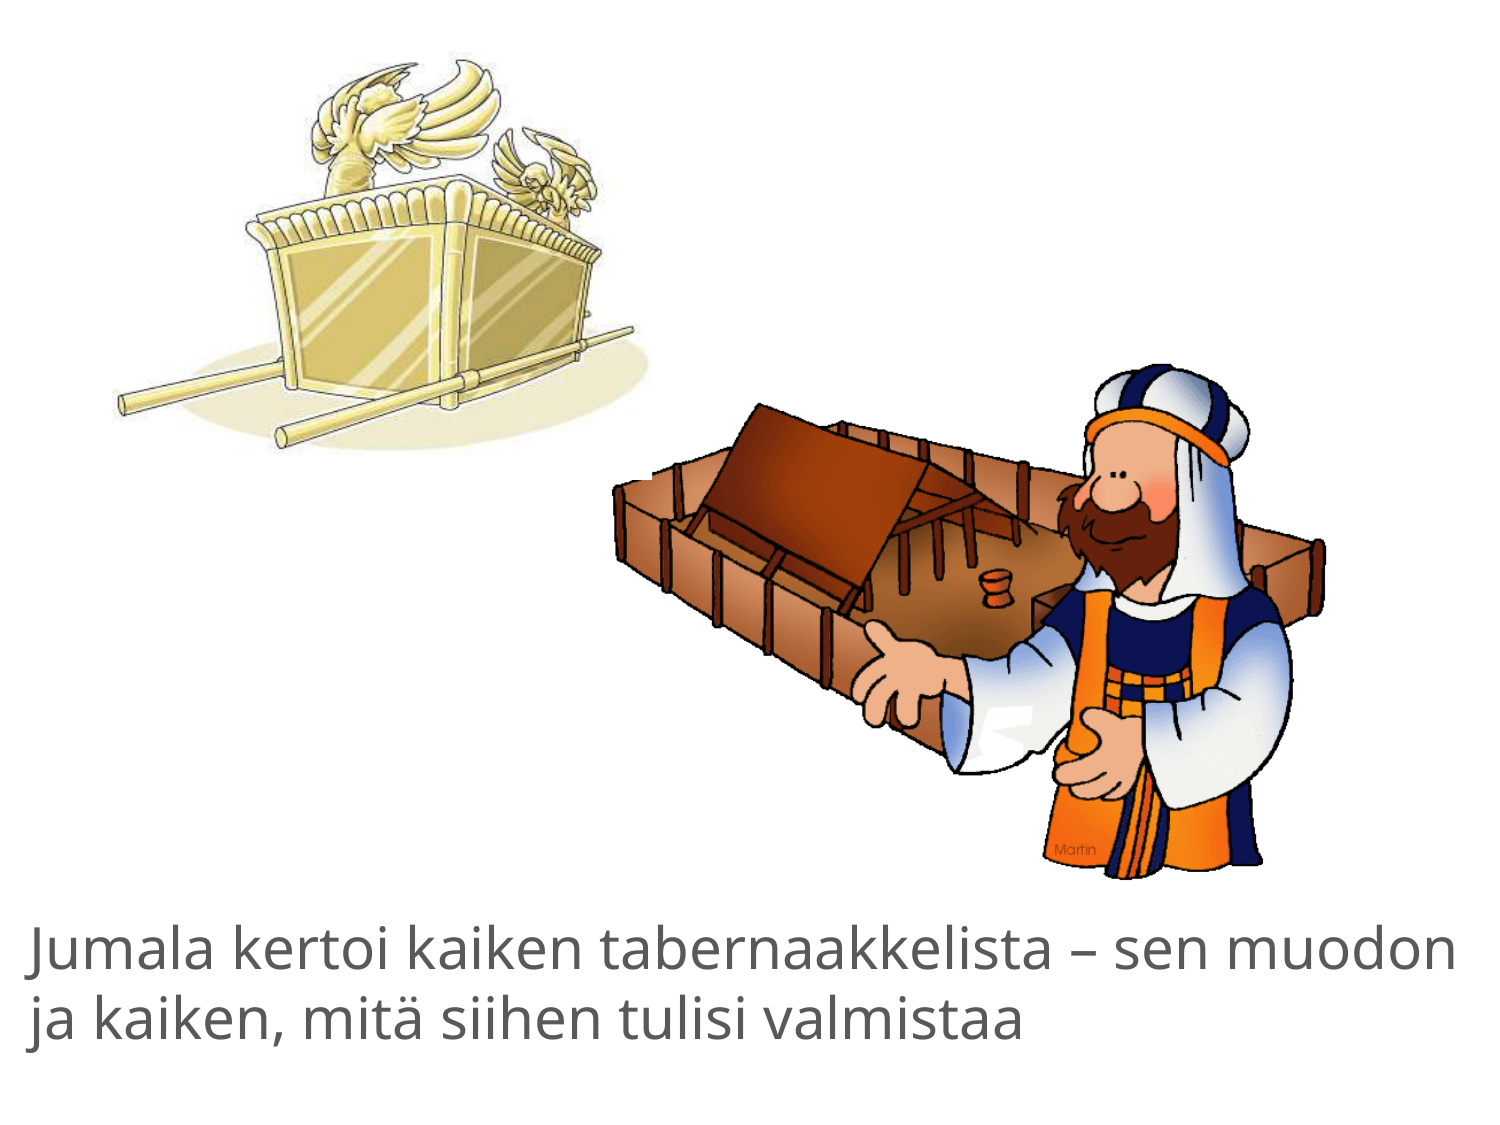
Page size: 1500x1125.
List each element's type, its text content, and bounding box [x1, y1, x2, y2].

picture [111, 18, 1340, 895]
text_box Jumala kertoi kaiken tabernaakkelista – sen muodon ja kaiken, mitä siihen tulisi valmistaa [14, 903, 1486, 1059]
